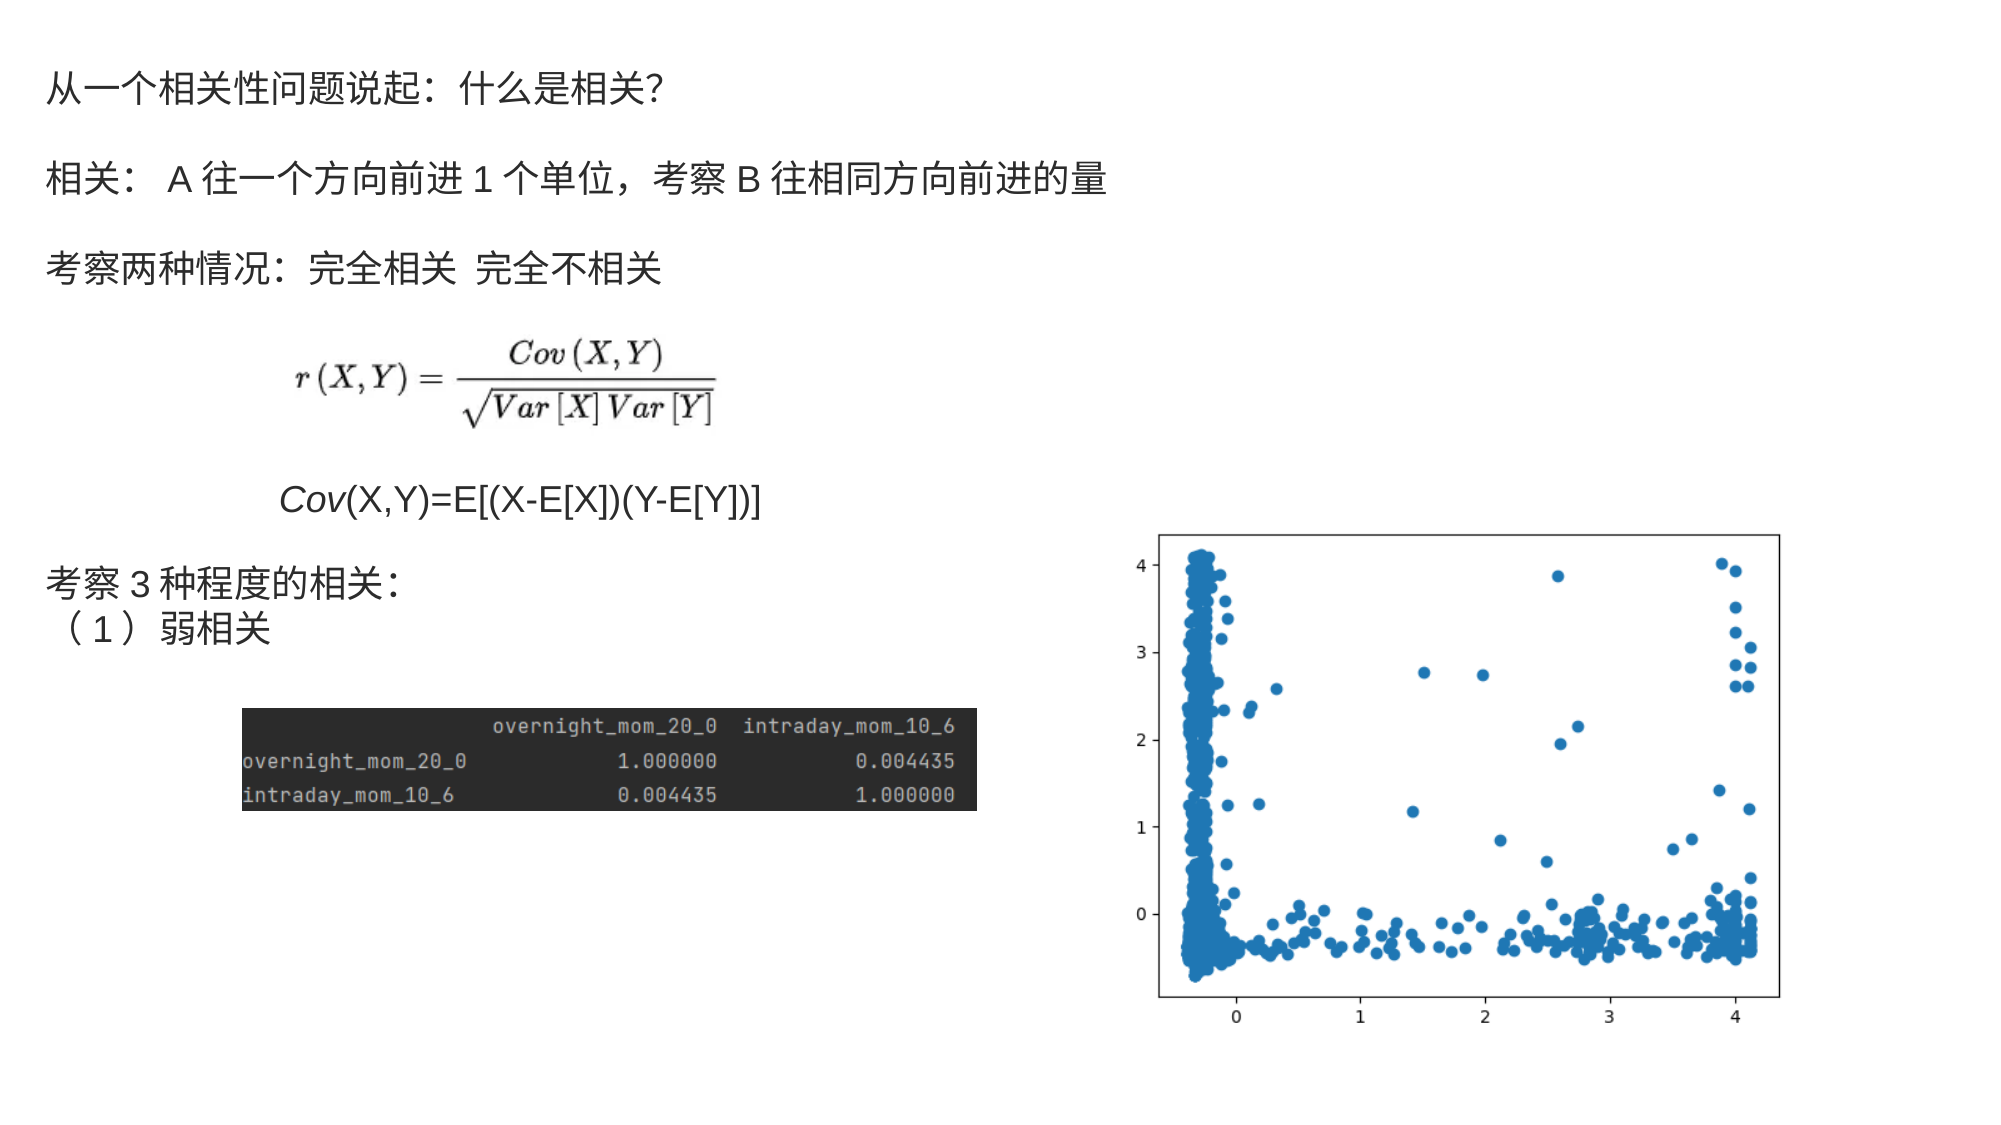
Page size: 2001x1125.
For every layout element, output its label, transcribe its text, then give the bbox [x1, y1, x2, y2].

picture [283, 322, 731, 444]
text_box 从一个相关性问题说起：什么是相关？ 相关：A往一个方向前进1个单位，考察B往相同方向前进的量 考察两种情况：完全相关 完全不相关 考察3种程度的相关： （1）弱相关 [31, 57, 1123, 702]
picture [1126, 527, 1794, 1033]
picture [242, 708, 977, 811]
text_box Cov(X,Y)=E[(X-E[X])(Y-E[Y])] [264, 467, 808, 527]
